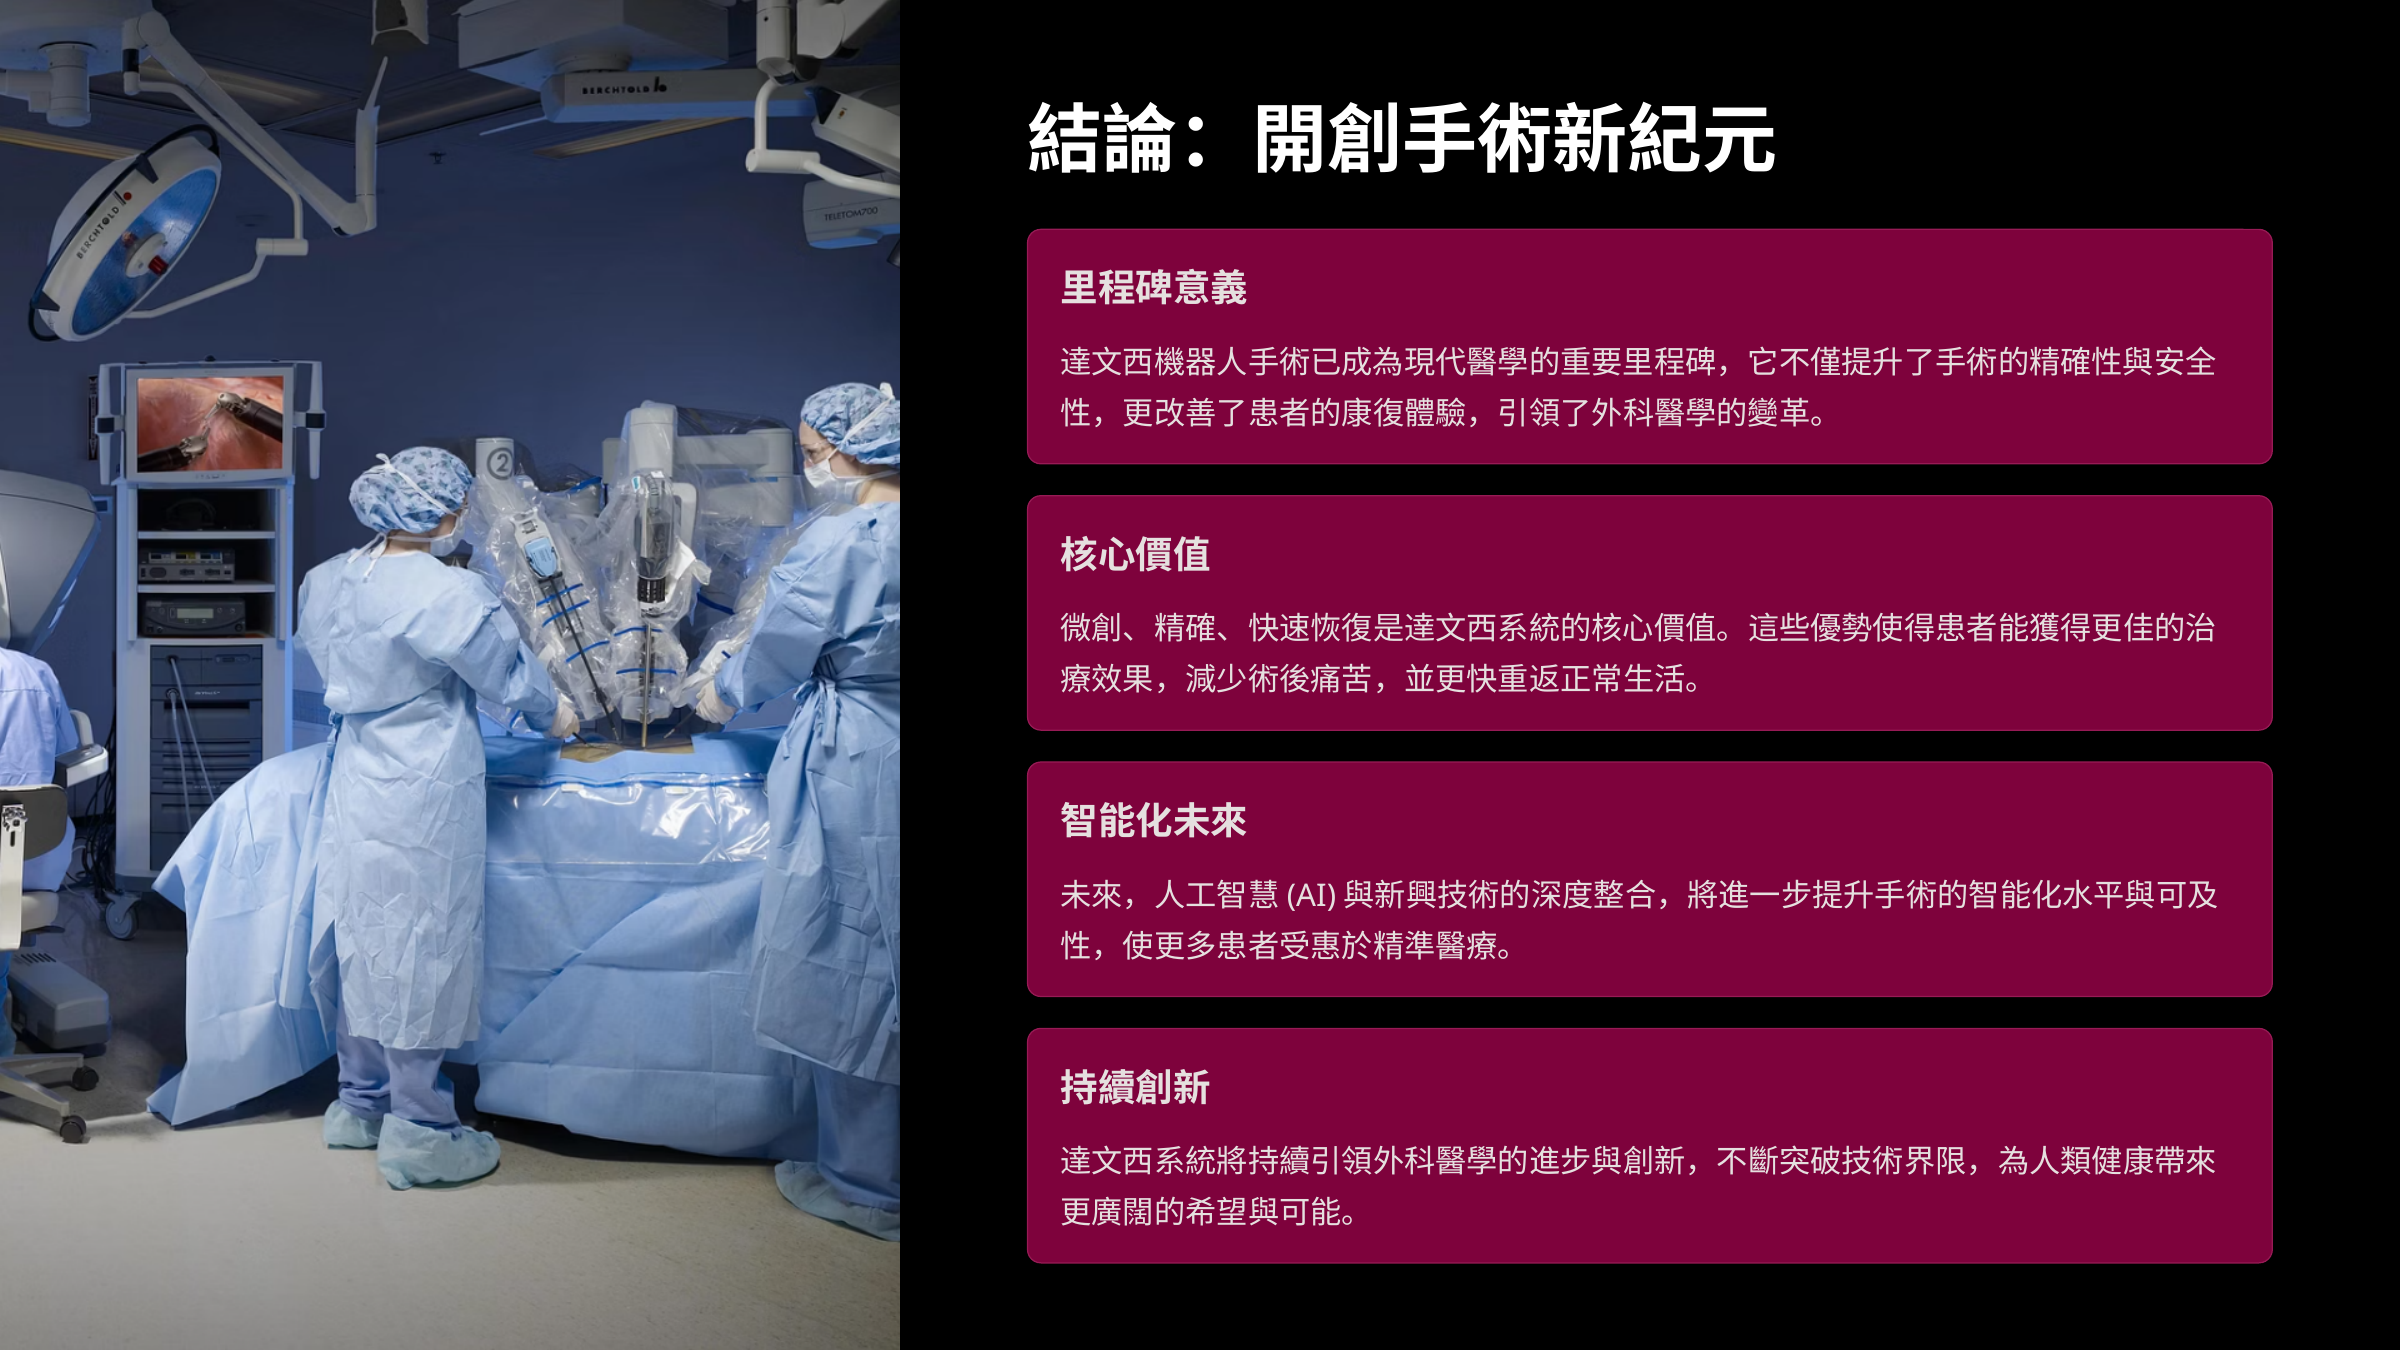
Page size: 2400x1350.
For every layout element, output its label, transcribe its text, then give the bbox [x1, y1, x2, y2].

text_box [1027, 495, 2273, 731]
text_box [1027, 229, 2273, 464]
text_box [1027, 761, 2273, 997]
text_box [1027, 1028, 2273, 1263]
text_box 核心價值 [1060, 528, 1436, 576]
text_box 微創、精確、快速恢復是達文西系統的核心價值。這些優勢使得患者能獲得更佳的治療效果，減少術後痛苦，並更快重返正常生活。 [1060, 594, 2240, 698]
text_box 達文西機器人手術已成為現代醫學的重要里程碑，它不僅提升了手術的精確性與安全性，更改善了患者的康復體驗，引領了外科醫學的變革。 [1060, 328, 2240, 431]
picture [0, 0, 901, 1350]
text_box 未來，人工智慧(AI)與新興技術的深度整合，將進一步提升手術的智能化水平與可及性，使更多患者受惠於精準醫療。 [1060, 861, 2240, 964]
text_box 持續創新 [1060, 1061, 1436, 1109]
text_box 里程碑意義 [1060, 262, 1436, 310]
text_box 智能化未來 [1060, 795, 1436, 843]
text_box 達文西系統將持續引領外科醫學的進步與創新，不斷突破技術界限，為人類健康帶來更廣闊的希望與可能。 [1060, 1127, 2240, 1230]
text_box 結論：開創手術新紀元 [1027, 87, 1779, 182]
